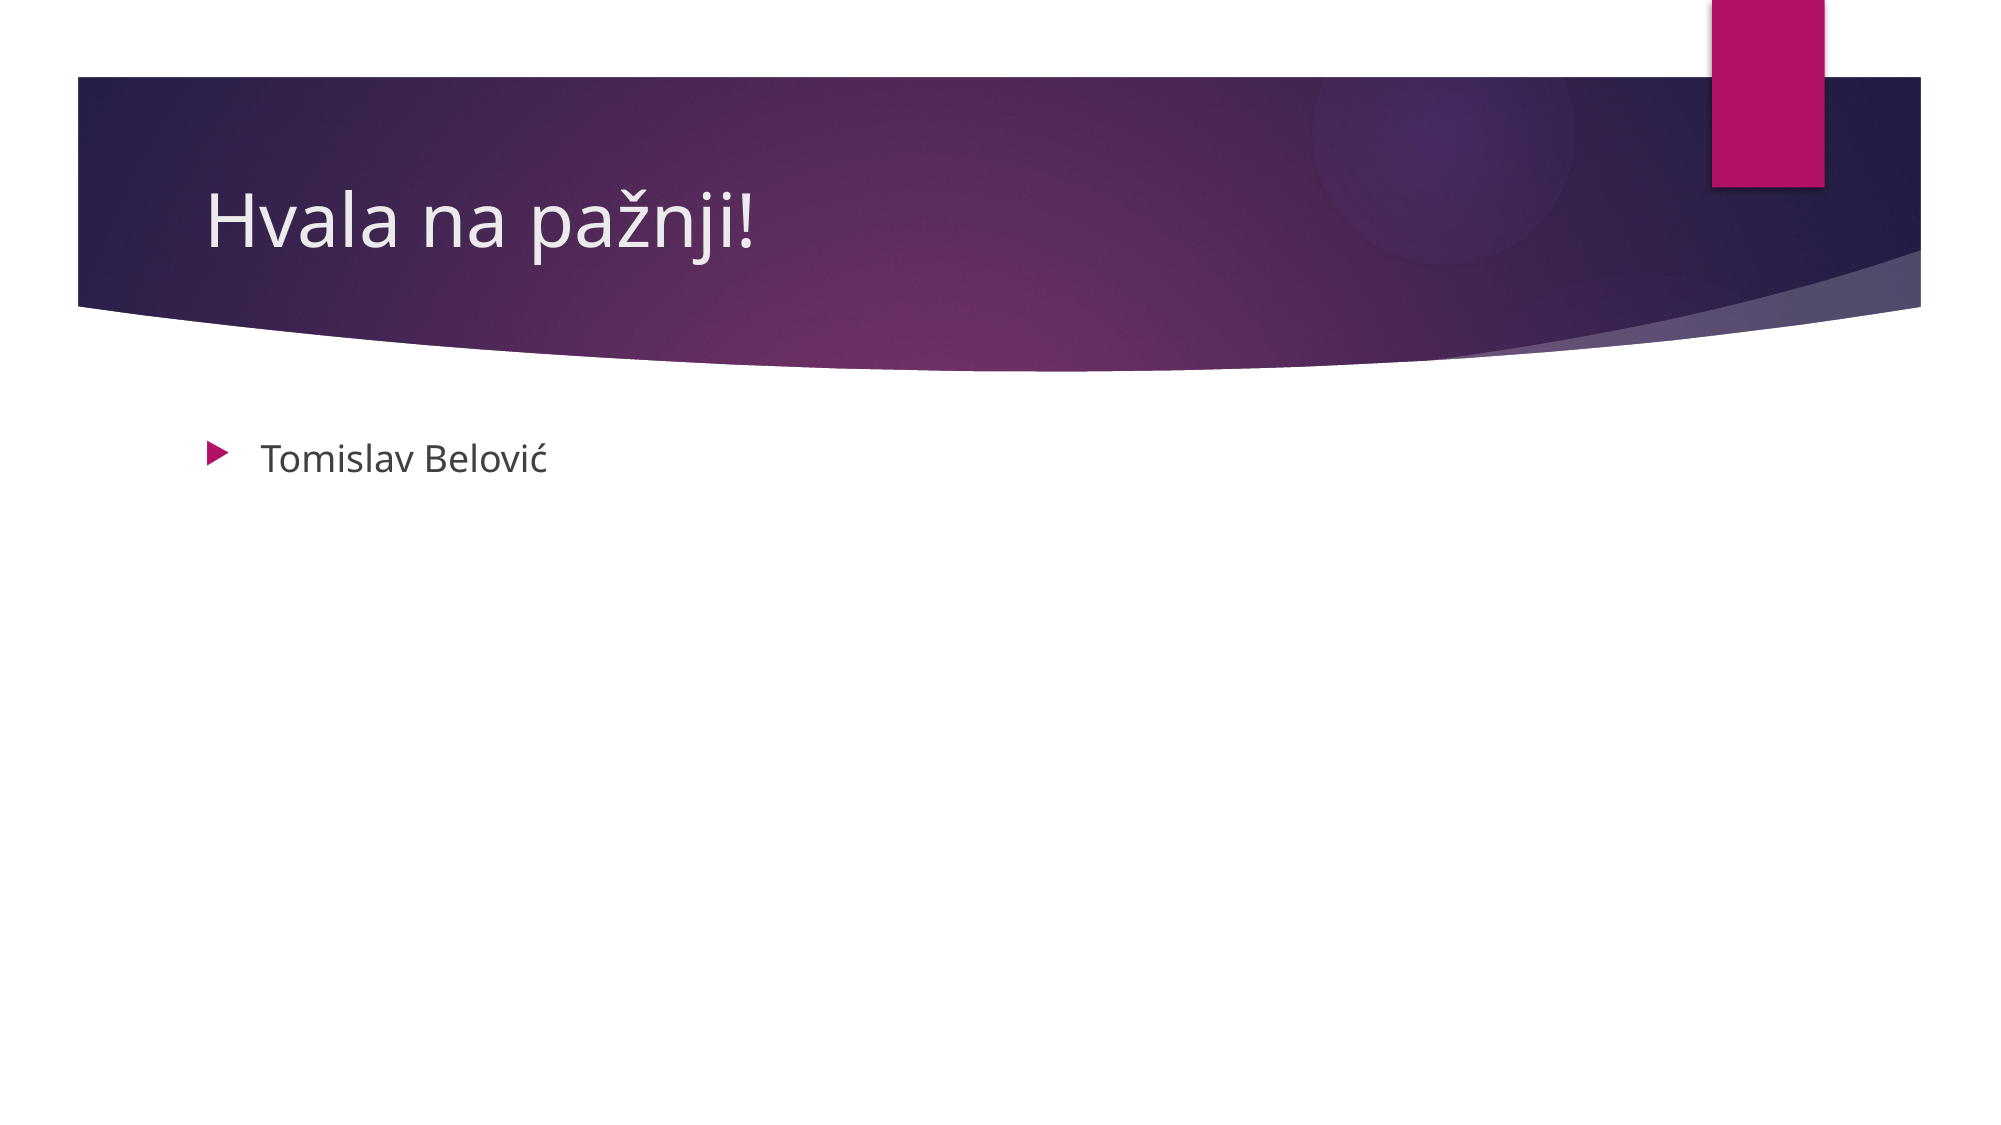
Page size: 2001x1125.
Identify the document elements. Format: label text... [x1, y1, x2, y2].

list Tomislav Belović [189, 427, 1638, 988]
title Hvala na pažnji! [189, 159, 1627, 276]
